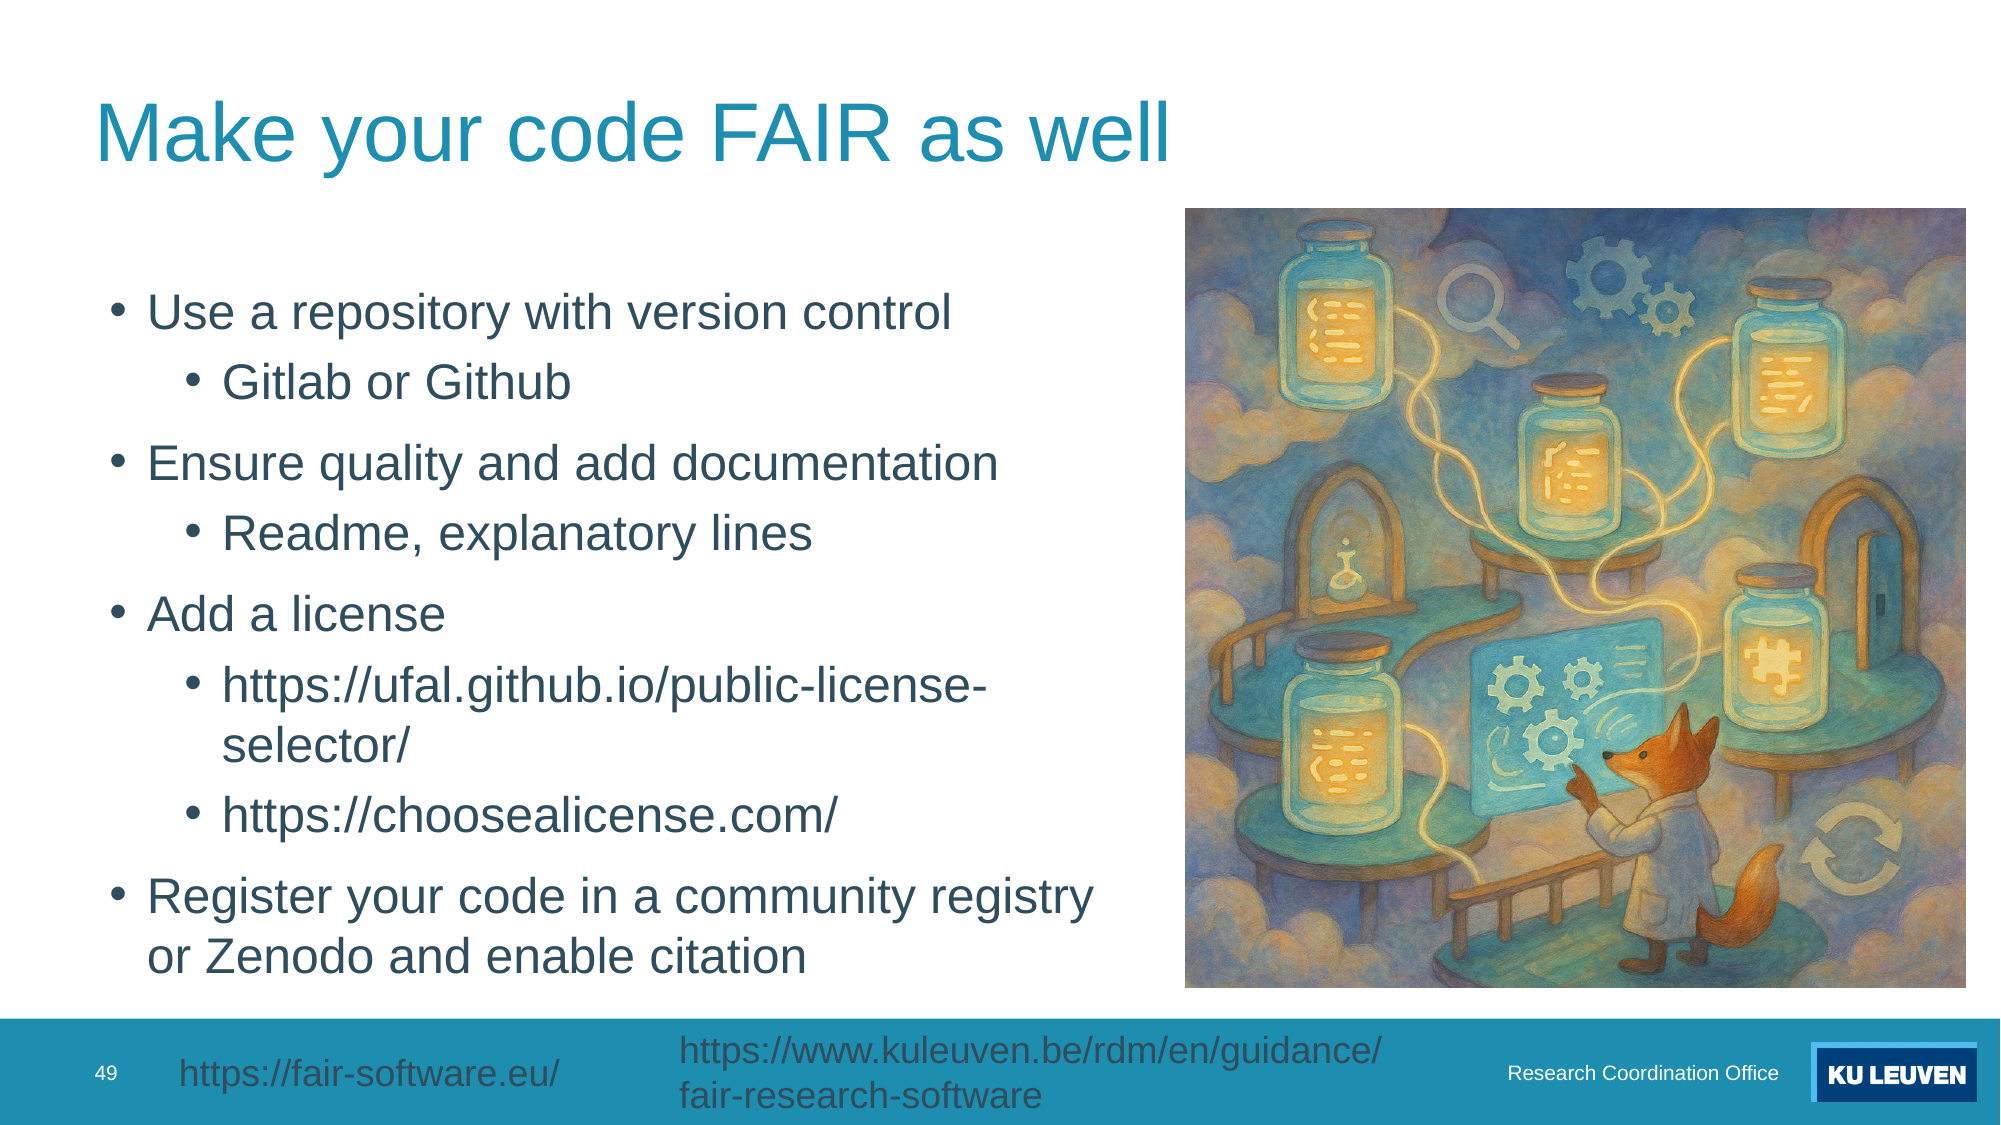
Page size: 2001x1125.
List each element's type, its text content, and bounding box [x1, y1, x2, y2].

text_box Use a repository with version control Gitlab or Github Ensure quality and add documentation Readme, explanatory lines Add a license https://ufal.github.io/public-license-selector/ https://choosealicense.com/ Register your code in a community registry or Zenodo and enable citation [94, 271, 1143, 1004]
title Make your code FAIR as well [94, 33, 1906, 223]
slide_number 49 [94, 1018, 201, 1125]
picture [1811, 1042, 1977, 1102]
text_box https://www.kuleuven.be/rdm/en/guidance/fair-research-software [664, 1018, 1409, 1124]
footer Research Coordination Office [989, 1018, 1809, 1125]
text_box https://fair-software.eu/ [164, 1041, 664, 1102]
picture [1185, 208, 1966, 989]
